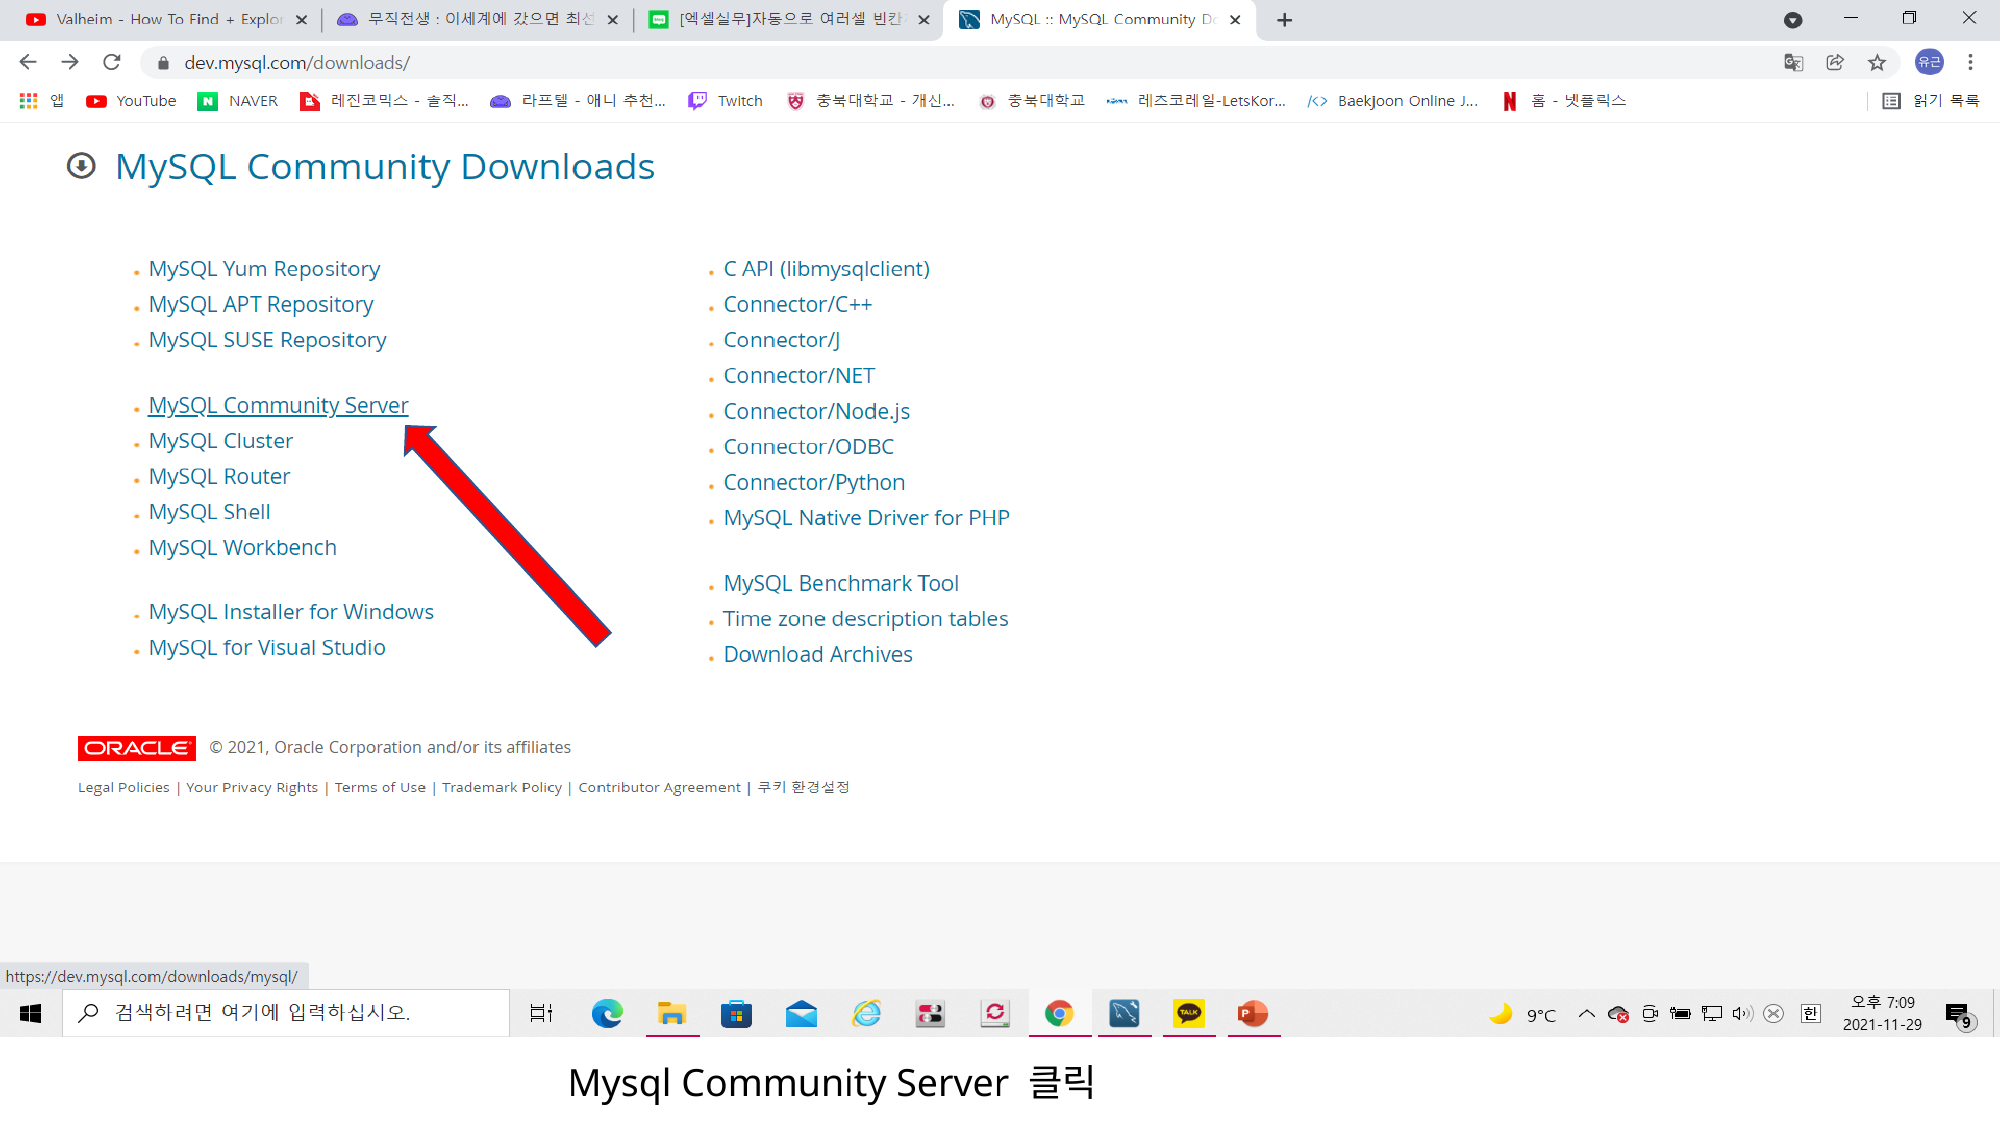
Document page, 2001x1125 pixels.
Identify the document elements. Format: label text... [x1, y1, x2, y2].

picture [0, 0, 2000, 1037]
text_box Mysql Community Server 클릭 [552, 1051, 1808, 1112]
